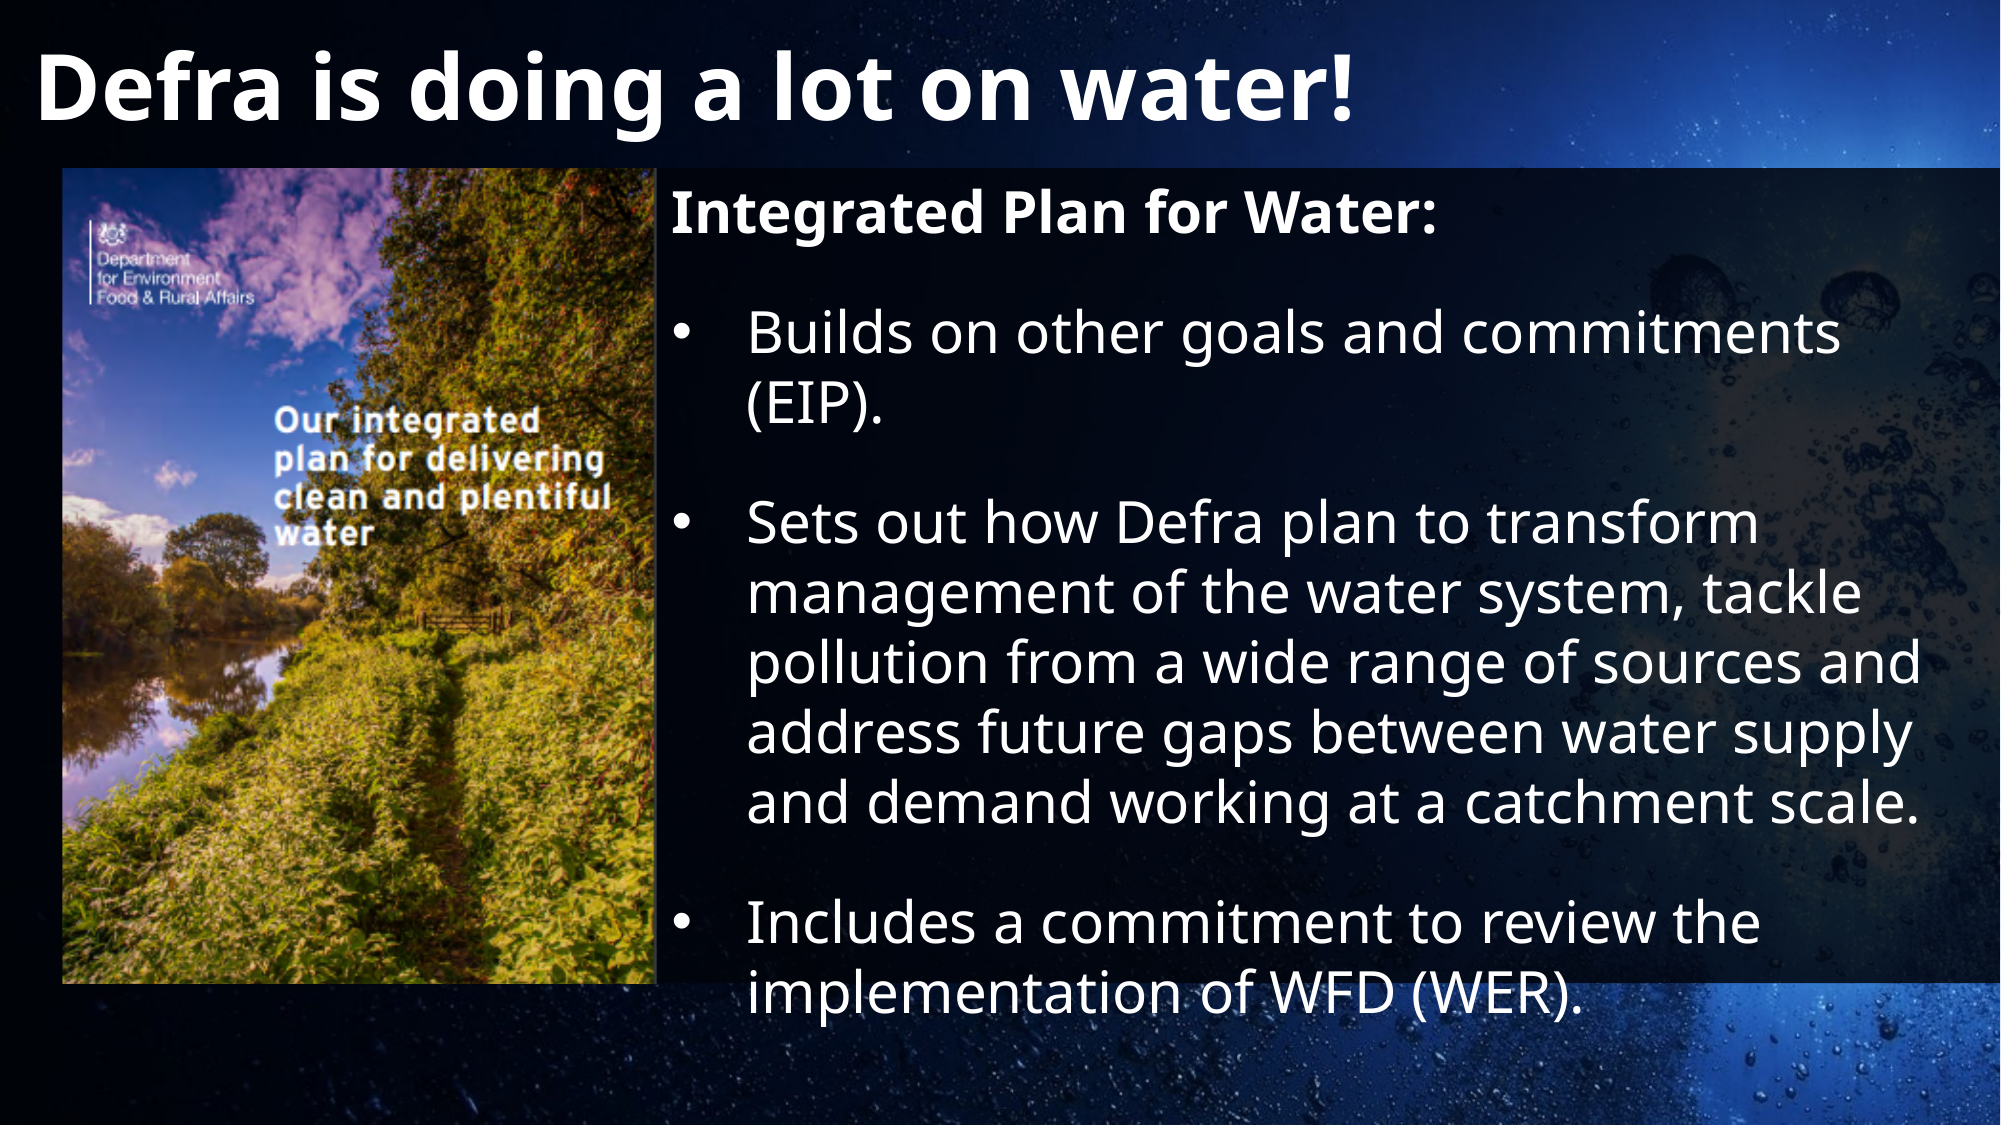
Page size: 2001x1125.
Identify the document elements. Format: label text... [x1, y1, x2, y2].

picture [0, 0, 2001, 1125]
text_box Defra is doing a lot on water! [18, 21, 1372, 147]
text_box Integrated Plan for Water: Builds on other goals and commitments (EIP). Sets out how Defra plan to transform management of the water system, tackle pollution from a wide range of sources and address future gaps between water supply and demand working at a catchment scale. Includes a commitment to review the implementation of WFD (WER). [657, 168, 2000, 984]
